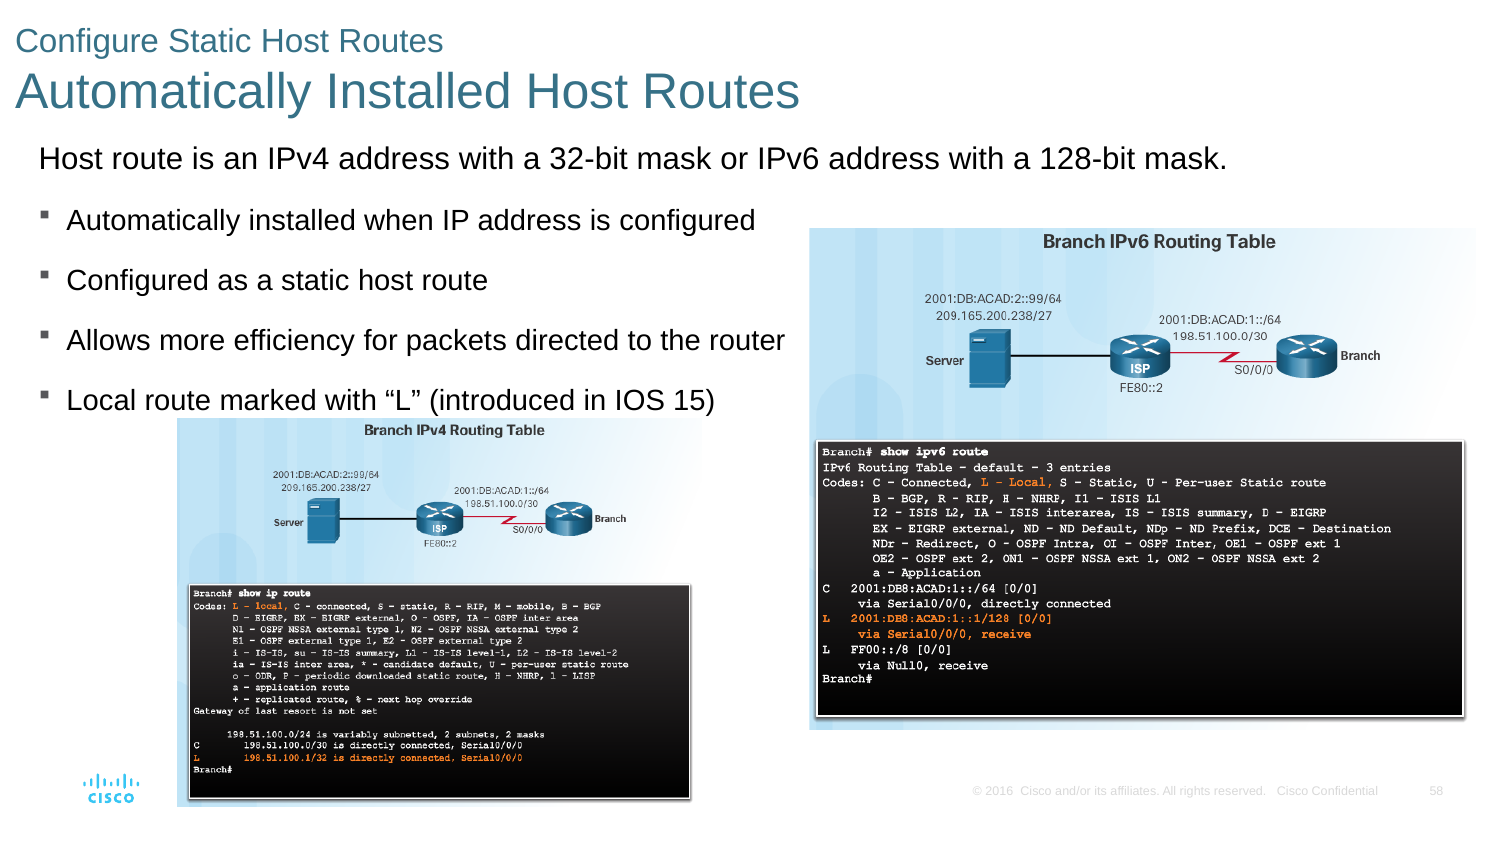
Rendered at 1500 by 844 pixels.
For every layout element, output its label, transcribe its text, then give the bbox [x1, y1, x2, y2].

title Configure Static Host Routes Automatically Installed Host Routes [0, 6, 1500, 131]
picture [809, 227, 1477, 731]
list Host route is an IPv4 address with a 32-bit mask or IPv6 address with a 128-bit mask. Automatically installed when IP address is configured Configured as a static host route Allows more efficiency for packets directed to the router Local route marked with “L” (introduced in IOS 15) [23, 131, 1476, 438]
picture [176, 418, 703, 807]
